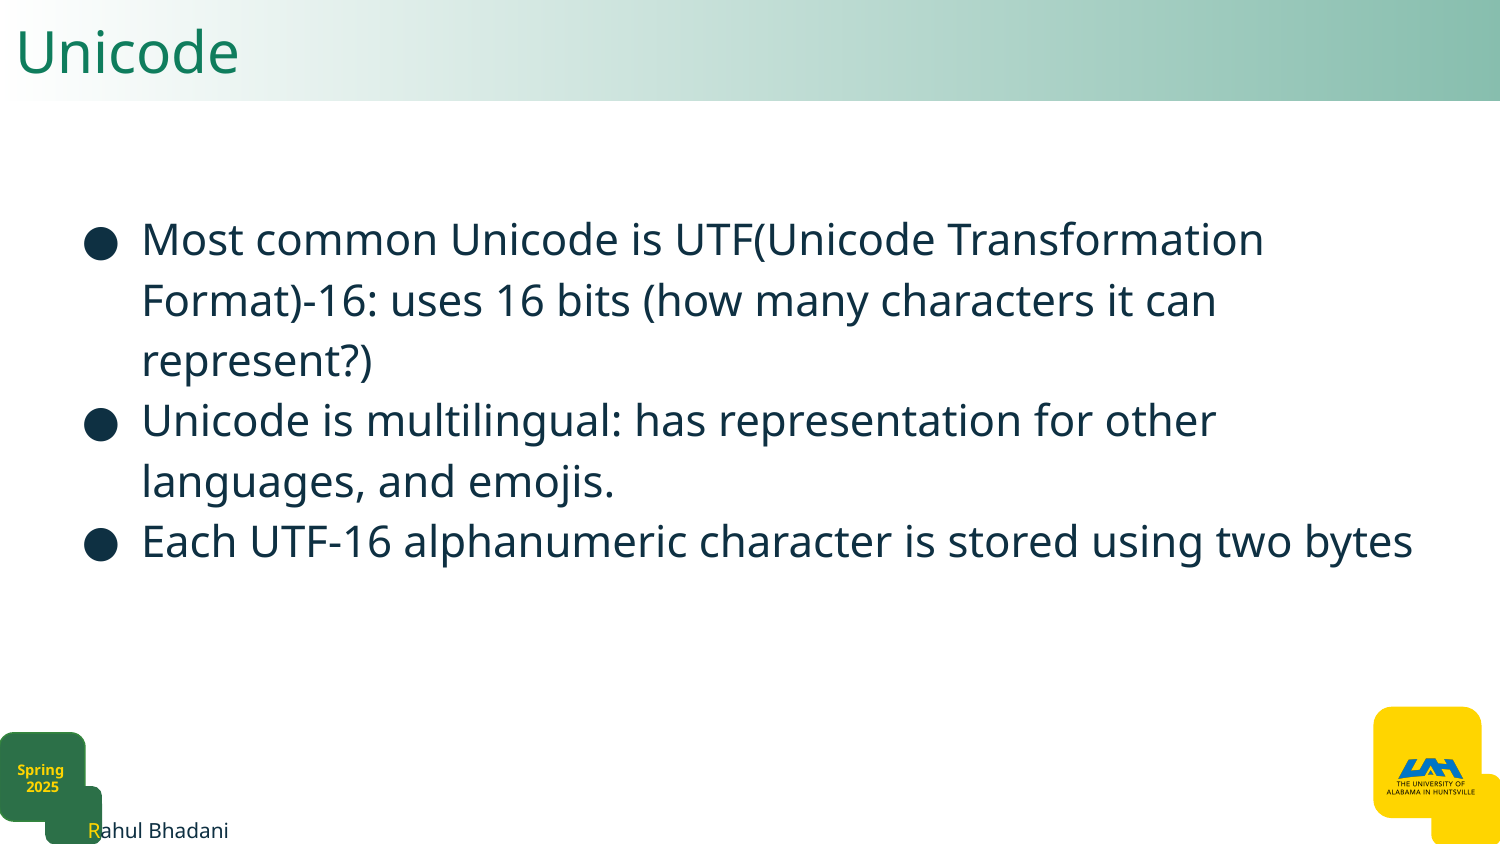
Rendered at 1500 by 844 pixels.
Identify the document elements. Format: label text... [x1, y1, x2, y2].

title Unicode [0, 0, 1500, 101]
picture [1386, 758, 1475, 795]
list Most common Unicode is UTF(Unicode Transformation Format)-16: uses 16 bits (how many characters it can represent?) Unicode is multilingual: has representation for other languages, and emojis. Each UTF-16 alphanumeric character is stored using two bytes [51, 189, 1449, 750]
